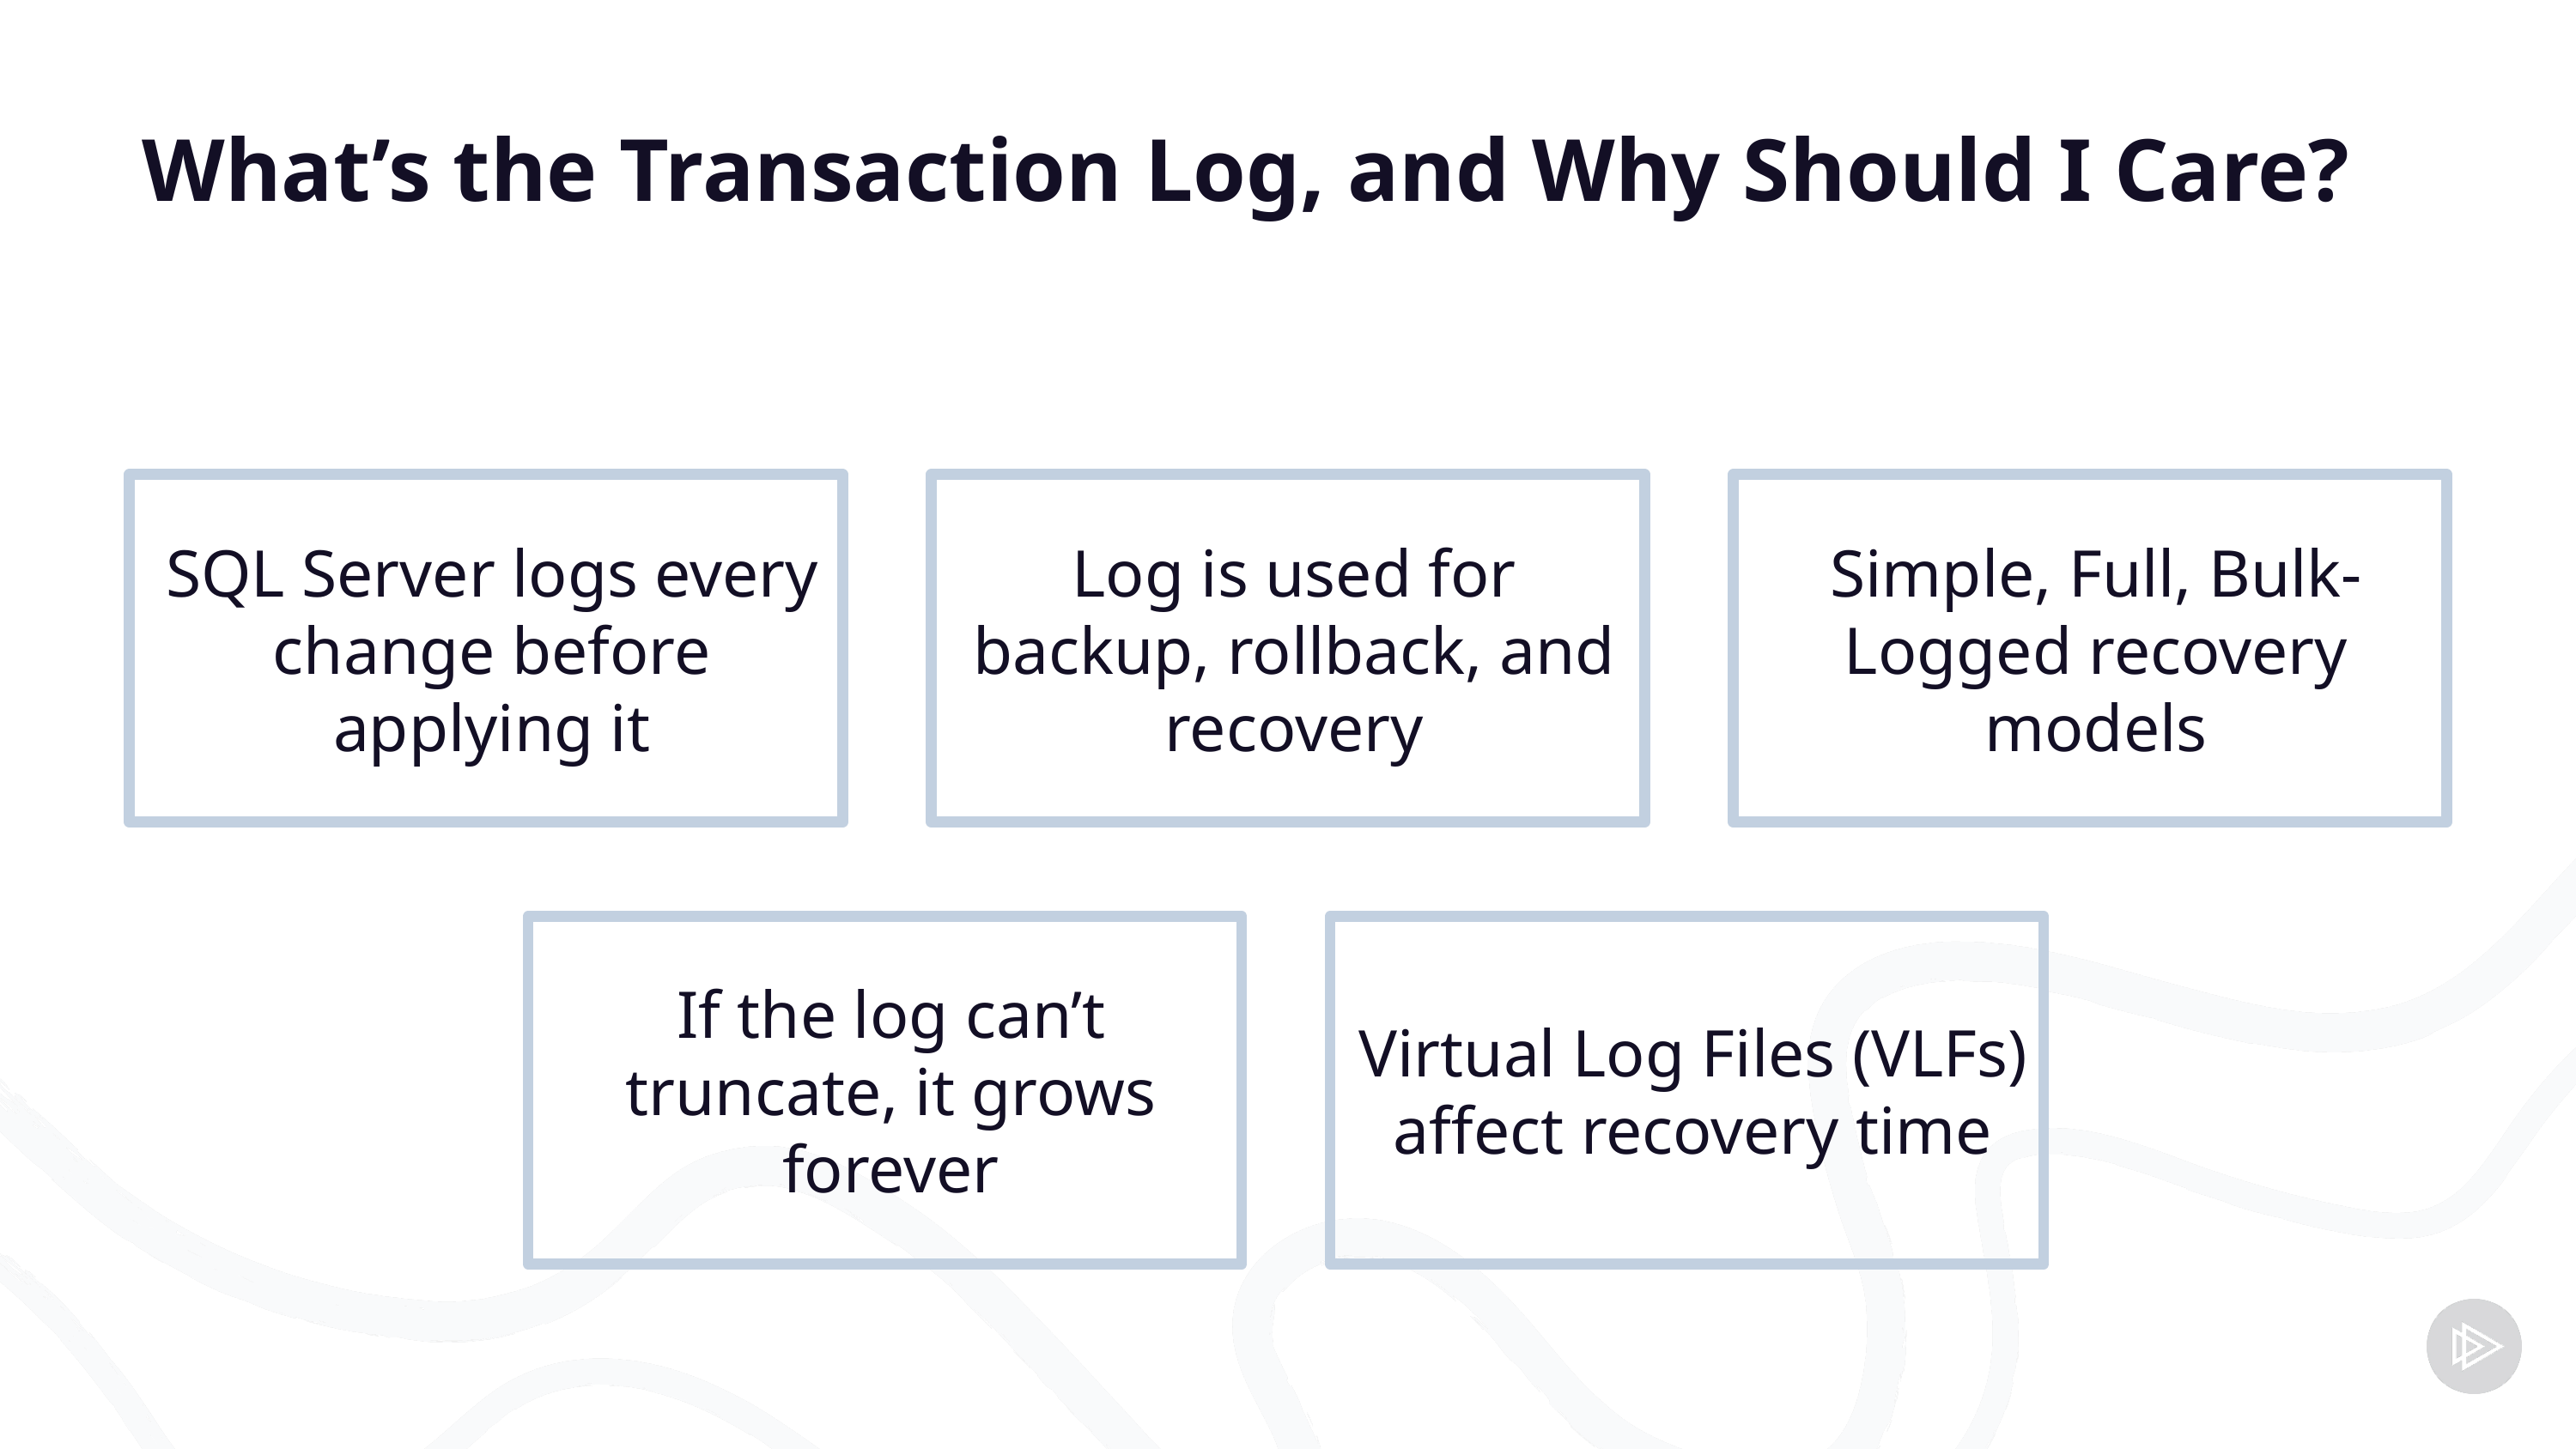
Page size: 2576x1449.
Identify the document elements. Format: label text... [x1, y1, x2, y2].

list If the log can’t truncate, it grows forever [523, 911, 1247, 1270]
list SQL Server logs every change before applying it [124, 469, 848, 828]
list Simple, Full, Bulk-Logged recovery models [1728, 469, 2452, 828]
list Log is used for backup, rollback, and recovery [926, 469, 1650, 828]
list Virtual Log Files (VLFs) affect recovery time [1325, 911, 2049, 1270]
title What’s the Transaction Log, and Why Should I Care? [129, 120, 2447, 236]
